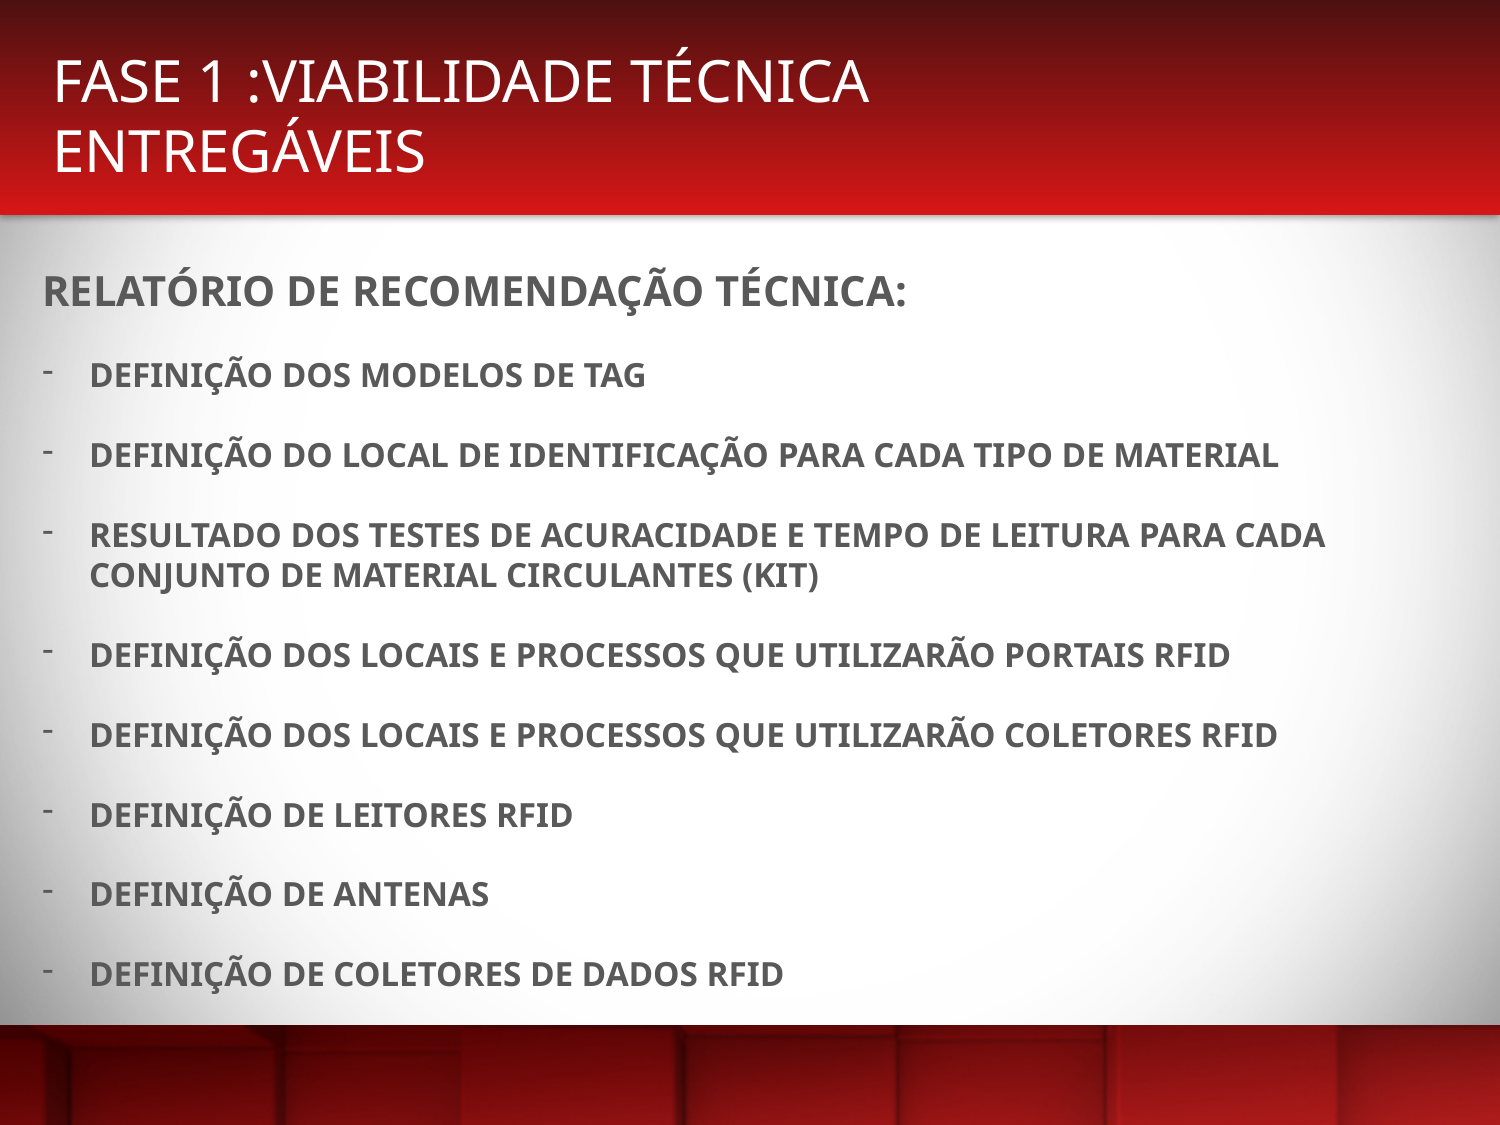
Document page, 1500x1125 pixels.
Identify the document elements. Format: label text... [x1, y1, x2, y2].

picture [0, 216, 1500, 1125]
text_box FASE 1 :VIABILIDADE TÉCNICA ENTREGÁVEIS [37, 36, 1500, 192]
text_box RELATÓRIO DE RECOMENDAÇÃO TÉCNICA: DEFINIÇÃO DOS MODELOS DE TAG DEFINIÇÃO DO LOCAL DE IDENTIFICAÇÃO PARA CADA TIPO DE MATERIAL RESULTADO DOS TESTES DE ACURACIDADE E TEMPO DE LEITURA PARA CADA CONJUNTO DE MATERIAL CIRCULANTES (KIT) DEFINIÇÃO DOS LOCAIS E PROCESSOS QUE UTILIZARÃO PORTAIS RFID DEFINIÇÃO DOS LOCAIS E PROCESSOS QUE UTILIZARÃO COLETORES RFID DEFINIÇÃO DE LEITORES RFID DEFINIÇÃO DE ANTENAS DEFINIÇÃO DE COLETORES DE DADOS RFID [27, 257, 1473, 1041]
text_box [0, 0, 1500, 216]
